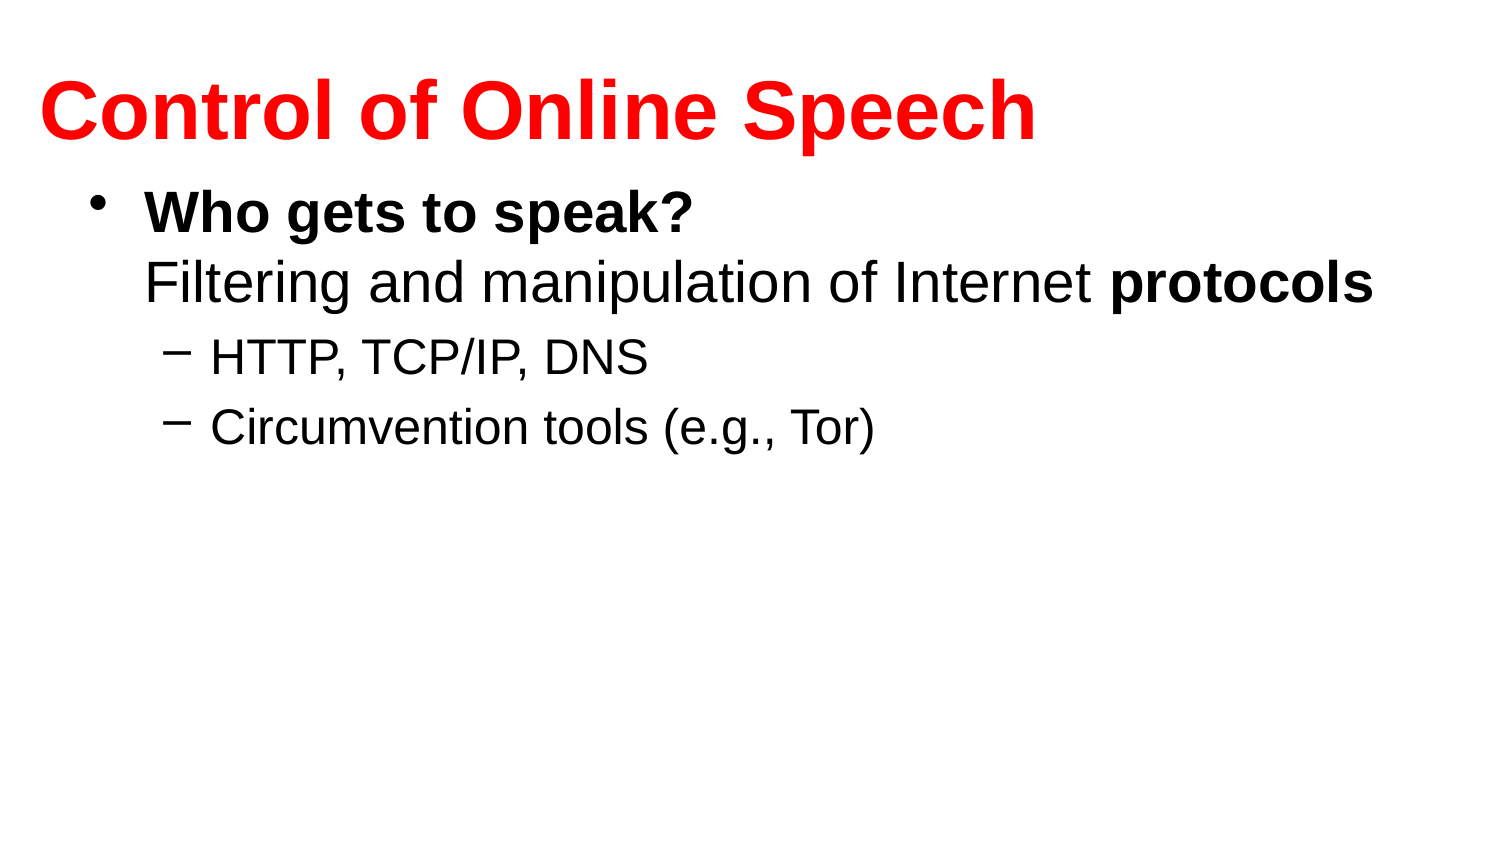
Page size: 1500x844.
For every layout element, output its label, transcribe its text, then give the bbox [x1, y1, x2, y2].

list Who gets to speak? Filtering and manipulation of Internet protocols HTTP, TCP/IP, DNS Circumvention tools (e.g., Tor) [73, 166, 1424, 724]
title Control of Online Speech [24, 35, 1463, 177]
